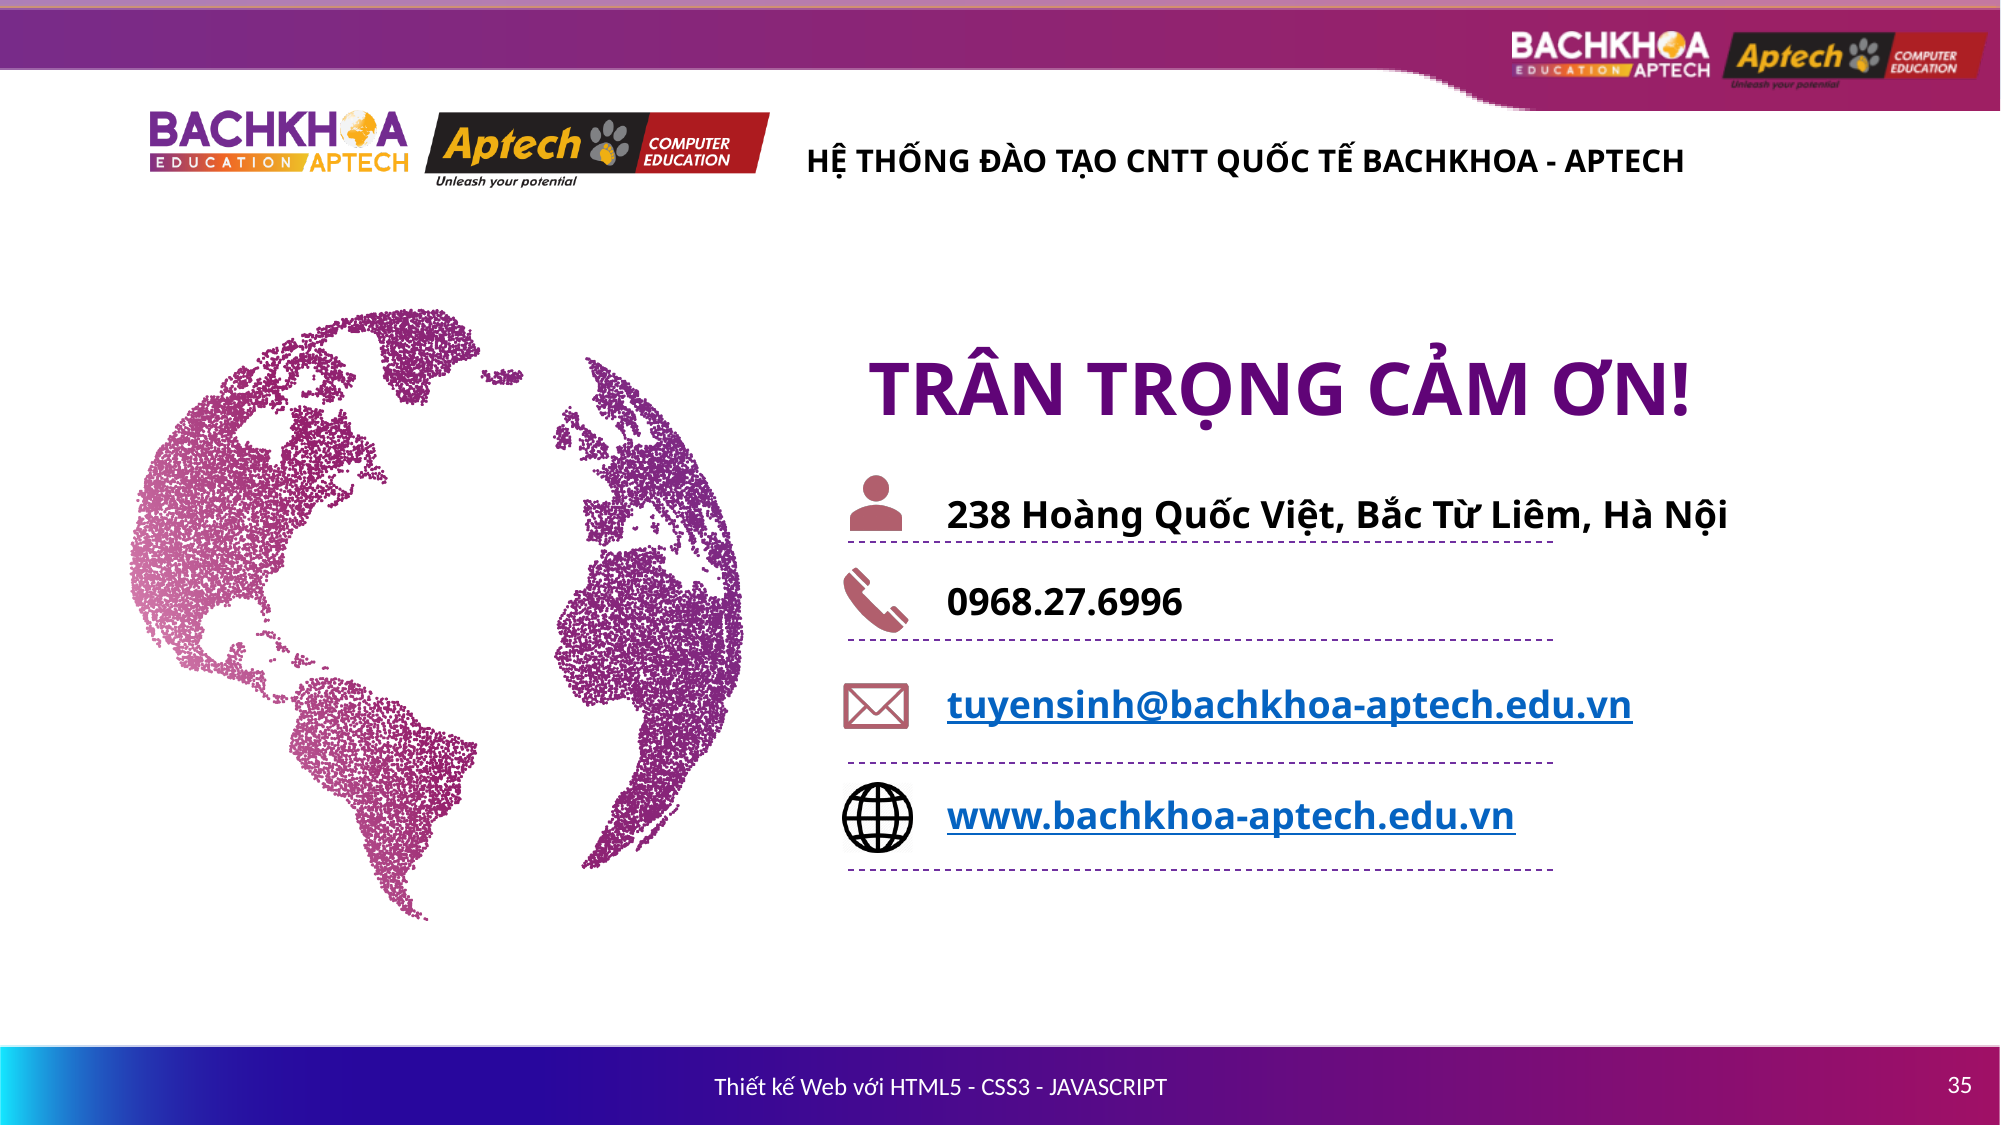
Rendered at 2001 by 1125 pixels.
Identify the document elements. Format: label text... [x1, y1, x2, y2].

text_box tuyensinh@bachkhoa-aptech.edu.vn [946, 683, 1745, 729]
text_box 0968.27.6996 [946, 577, 1553, 623]
text_box www.bachkhoa-aptech.edu.vn [946, 794, 1745, 841]
picture [0, 1045, 2000, 1125]
text_box TRÂN TRỌNG CẢM ƠN! [701, 291, 1859, 438]
footer Thiết kế Web với HTML5 - CSS3 - JAVASCRIPT [17, 1055, 1865, 1116]
picture [0, 0, 2001, 188]
text_box HỆ THỐNG ĐÀO TẠO CNTT QUỐC TẾ BACHKHOA - APTECH [791, 114, 1961, 186]
picture [129, 308, 744, 921]
slide_number 35 [1877, 1053, 1988, 1114]
picture [837, 561, 915, 639]
picture [837, 667, 915, 745]
picture [837, 464, 915, 542]
picture [842, 782, 913, 853]
text_box 238 Hoàng Quốc Việt, Bắc Từ Liêm, Hà Nội [946, 480, 1930, 547]
